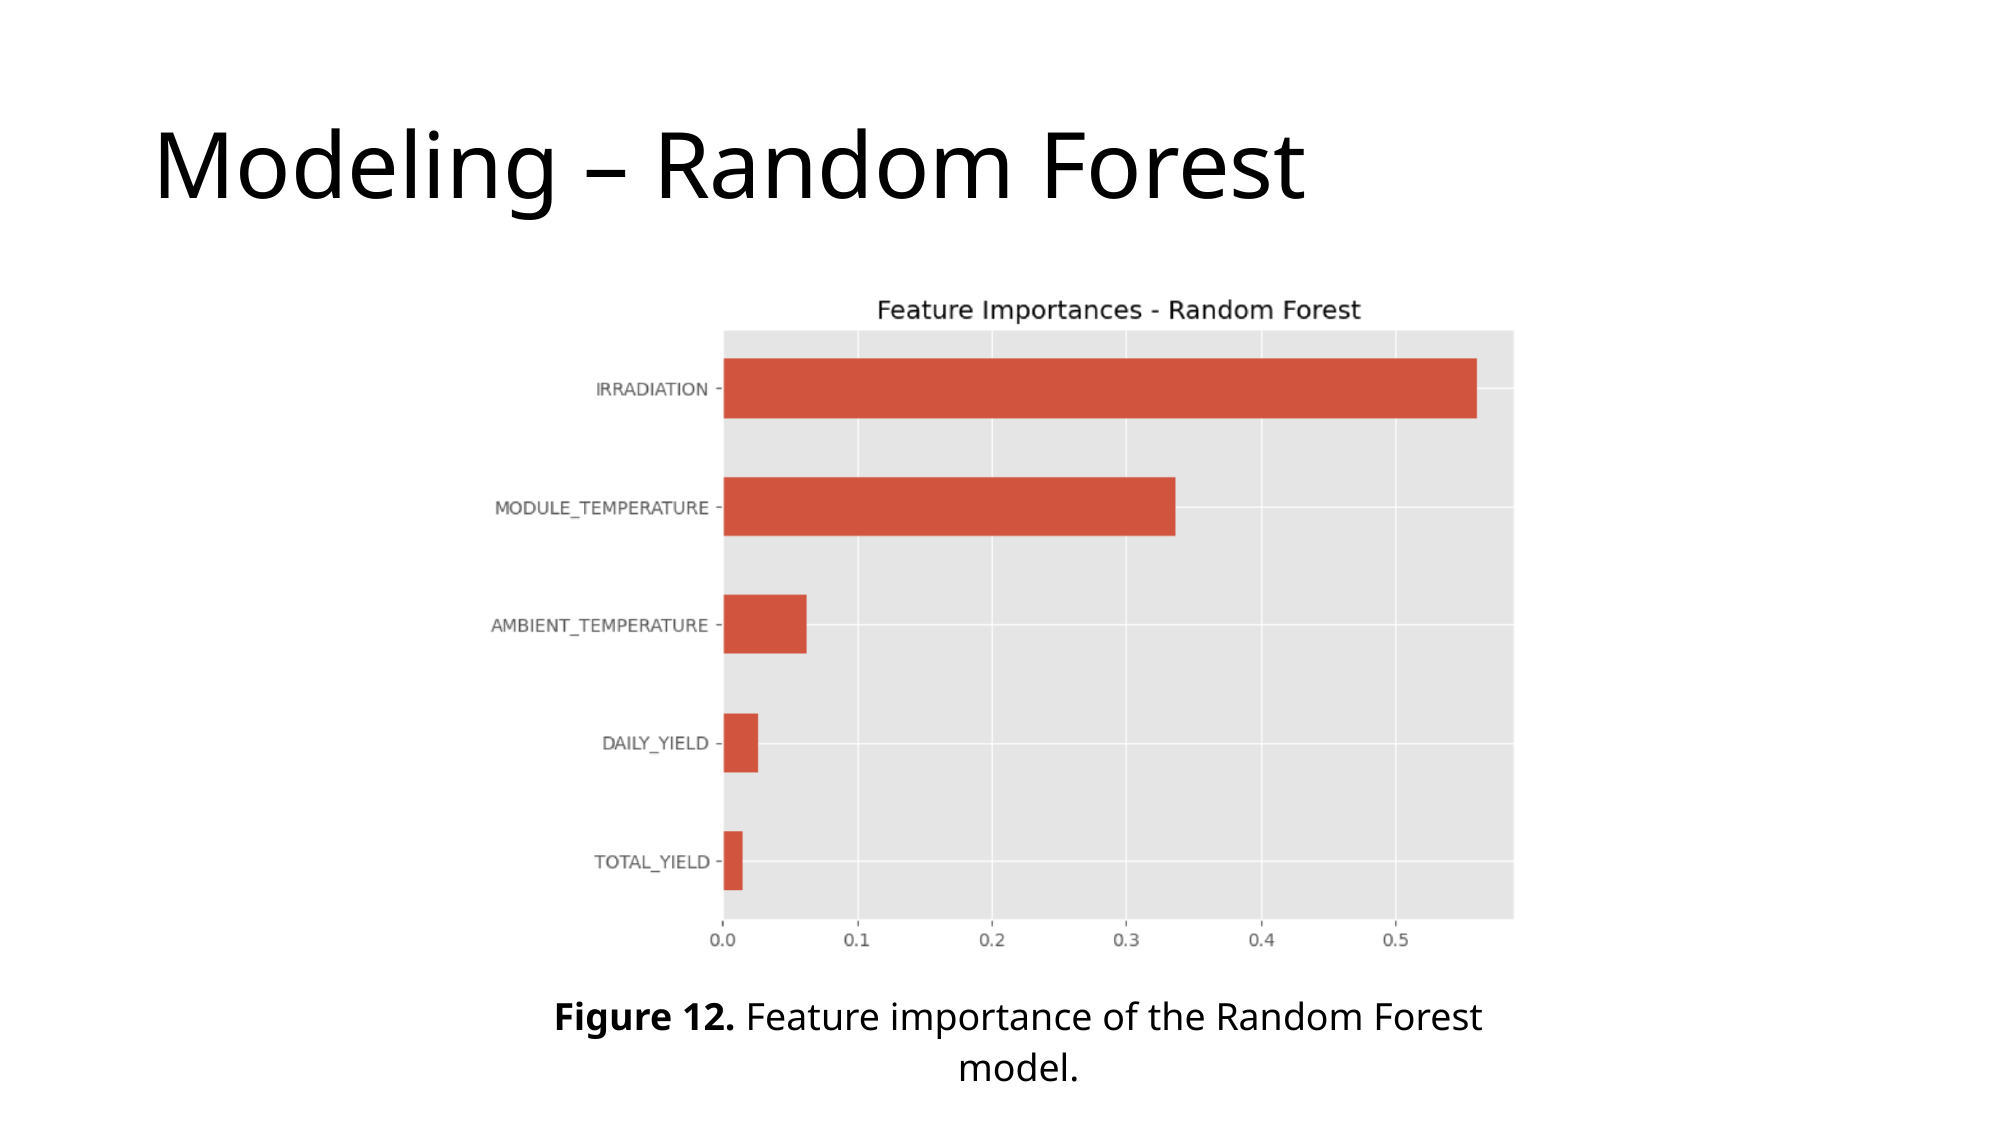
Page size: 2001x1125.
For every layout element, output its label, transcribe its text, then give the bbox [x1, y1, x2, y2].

text_box Figure 12. Feature importance of the Random Forest model. [445, 978, 1555, 1097]
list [474, 289, 1526, 966]
title Modeling – Random Forest [137, 59, 1863, 278]
